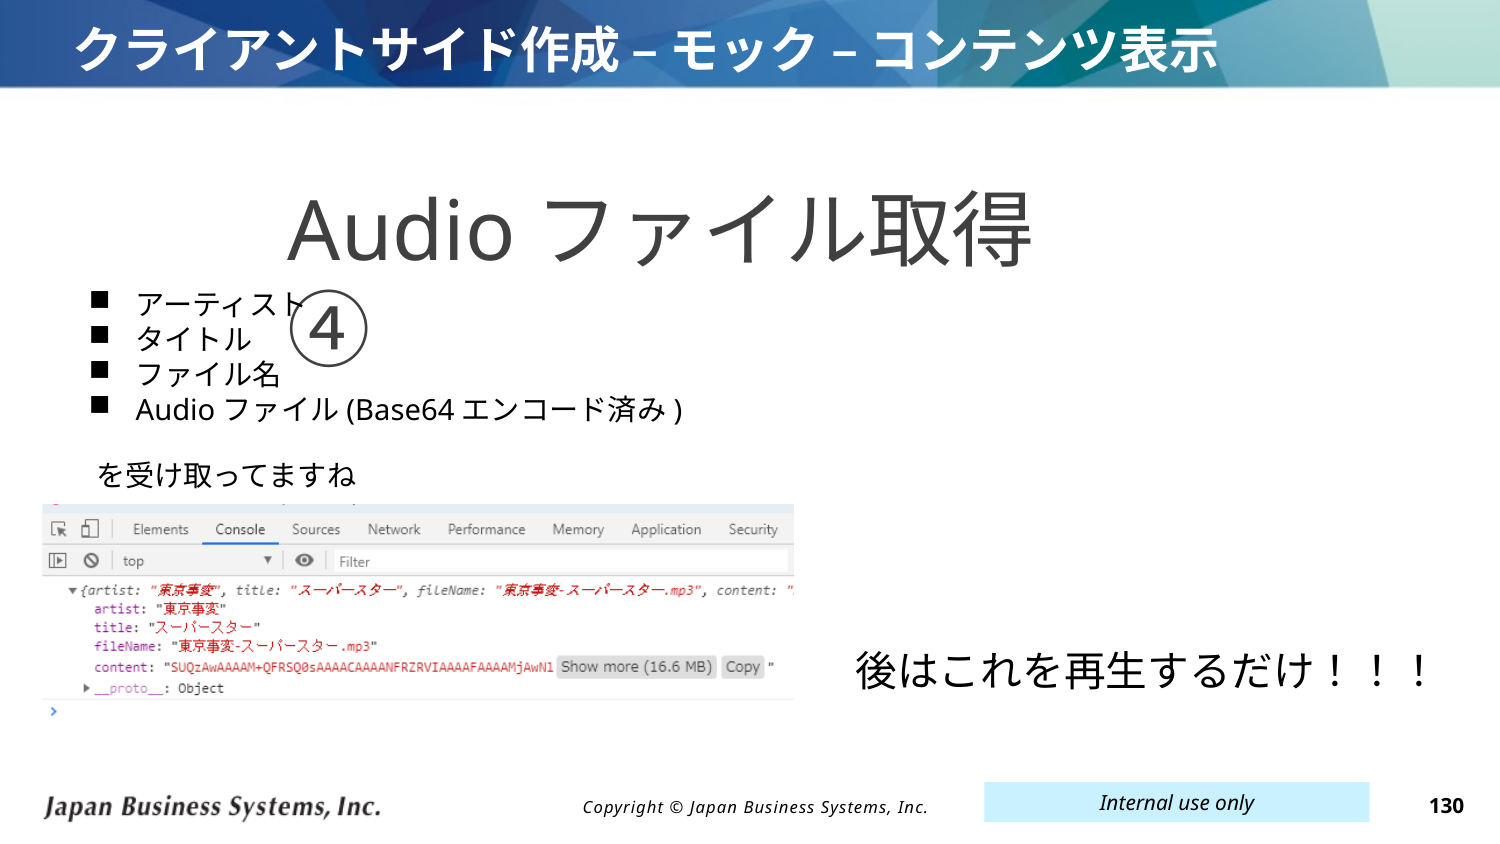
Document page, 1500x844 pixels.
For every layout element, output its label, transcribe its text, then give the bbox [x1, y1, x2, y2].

text_box アーティスト タイトル ファイル名 Audioファイル(Base64エンコード済み) [73, 278, 697, 434]
text_box Audioファイル取得④ [273, 169, 1125, 264]
picture [0, 0, 1500, 844]
text_box [433, 374, 989, 470]
text_box 後はこれを再生するだけ！！！ [840, 637, 1455, 703]
title クライアントサイド作成 – モック – コンテンツ表示 [57, 10, 1441, 79]
text_box を受け取ってますね [81, 450, 372, 500]
